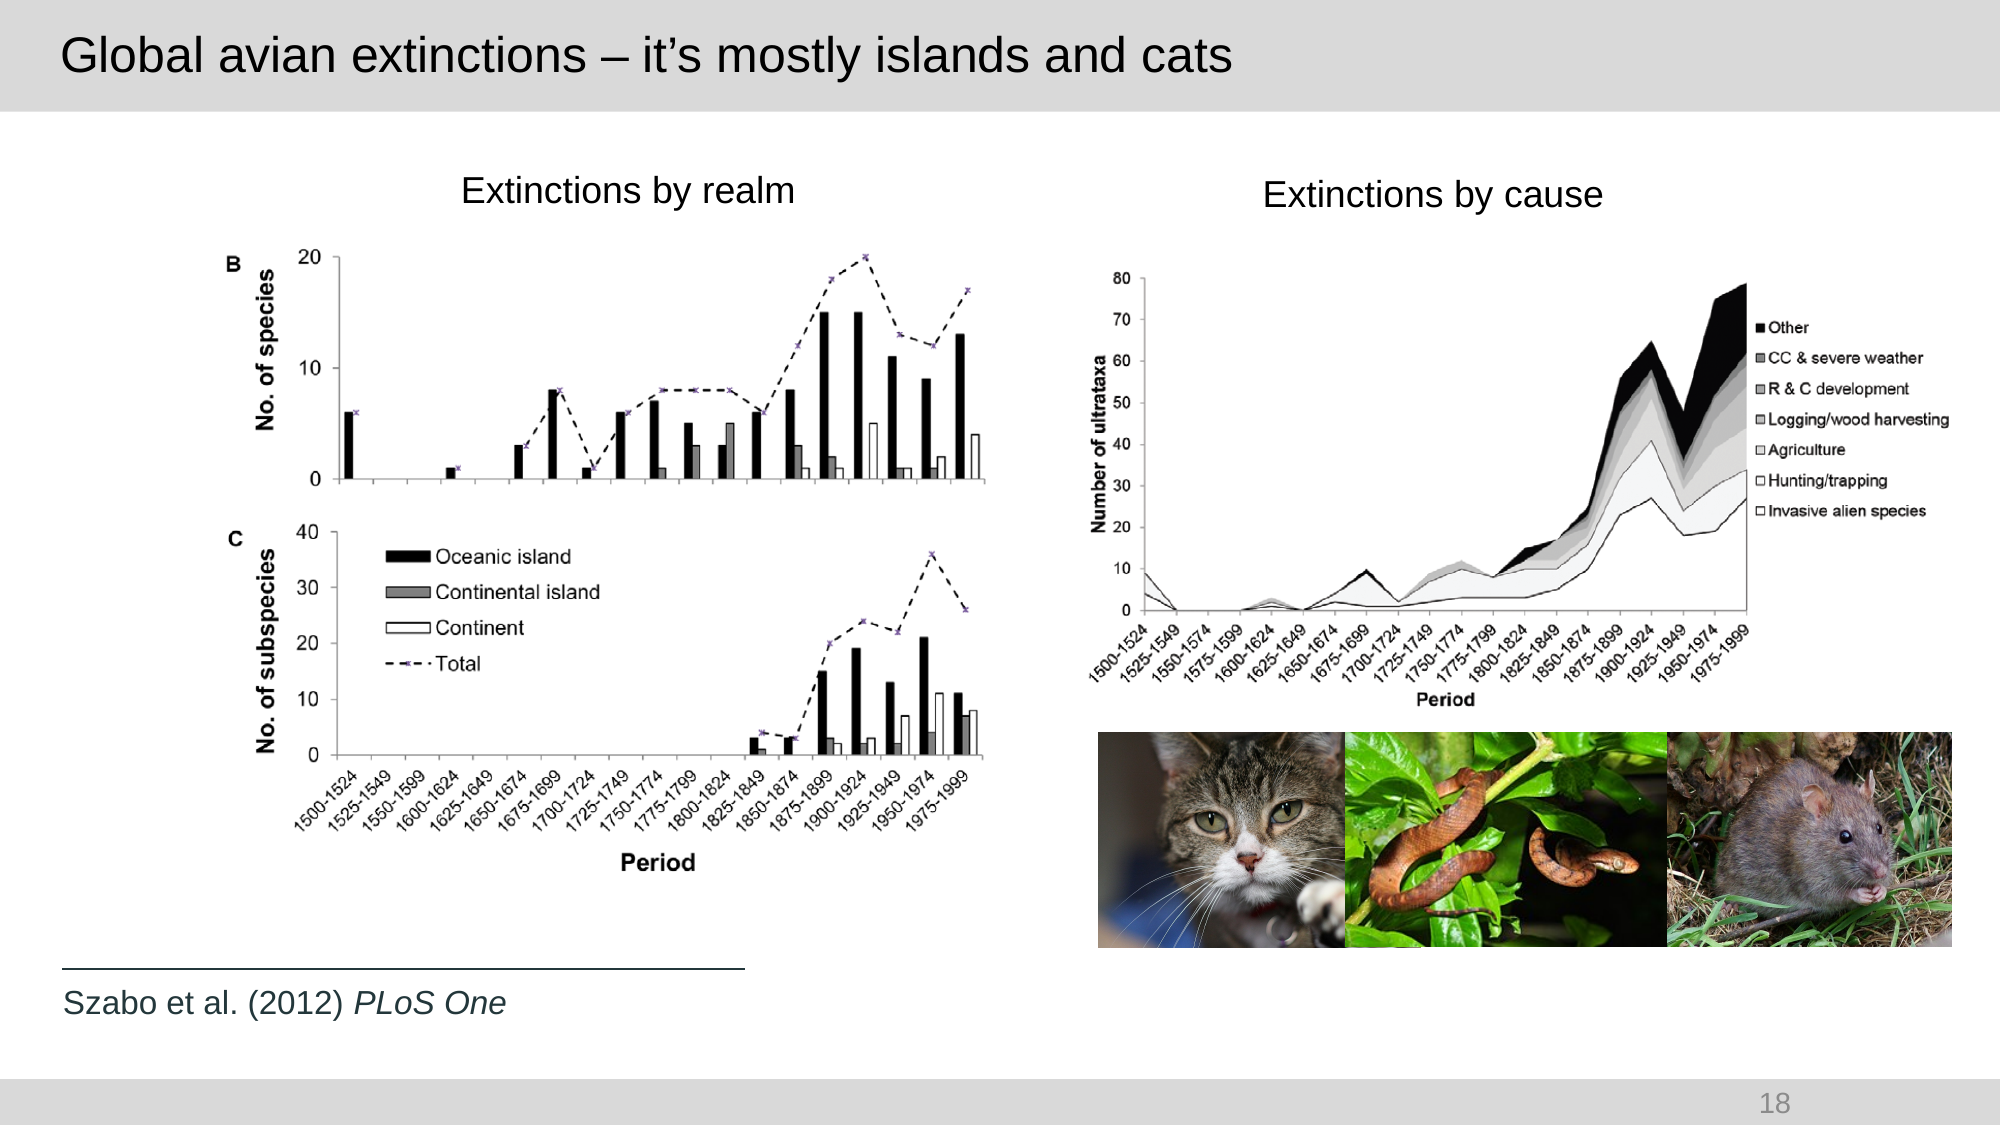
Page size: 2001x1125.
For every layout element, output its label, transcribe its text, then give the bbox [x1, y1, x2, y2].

text_box Szabo et al. (2012) PLoS One [48, 974, 964, 1029]
picture [1098, 732, 1952, 948]
slide_number 18 [1550, 1079, 2000, 1125]
picture [217, 239, 1000, 885]
picture [1073, 259, 1967, 725]
text_box Extinctions by realm [446, 158, 811, 219]
title Global avian extinctions – it’s mostly islands and cats [0, 0, 2000, 112]
text_box Extinctions by cause [1247, 162, 1619, 223]
footer [0, 1079, 1550, 1125]
